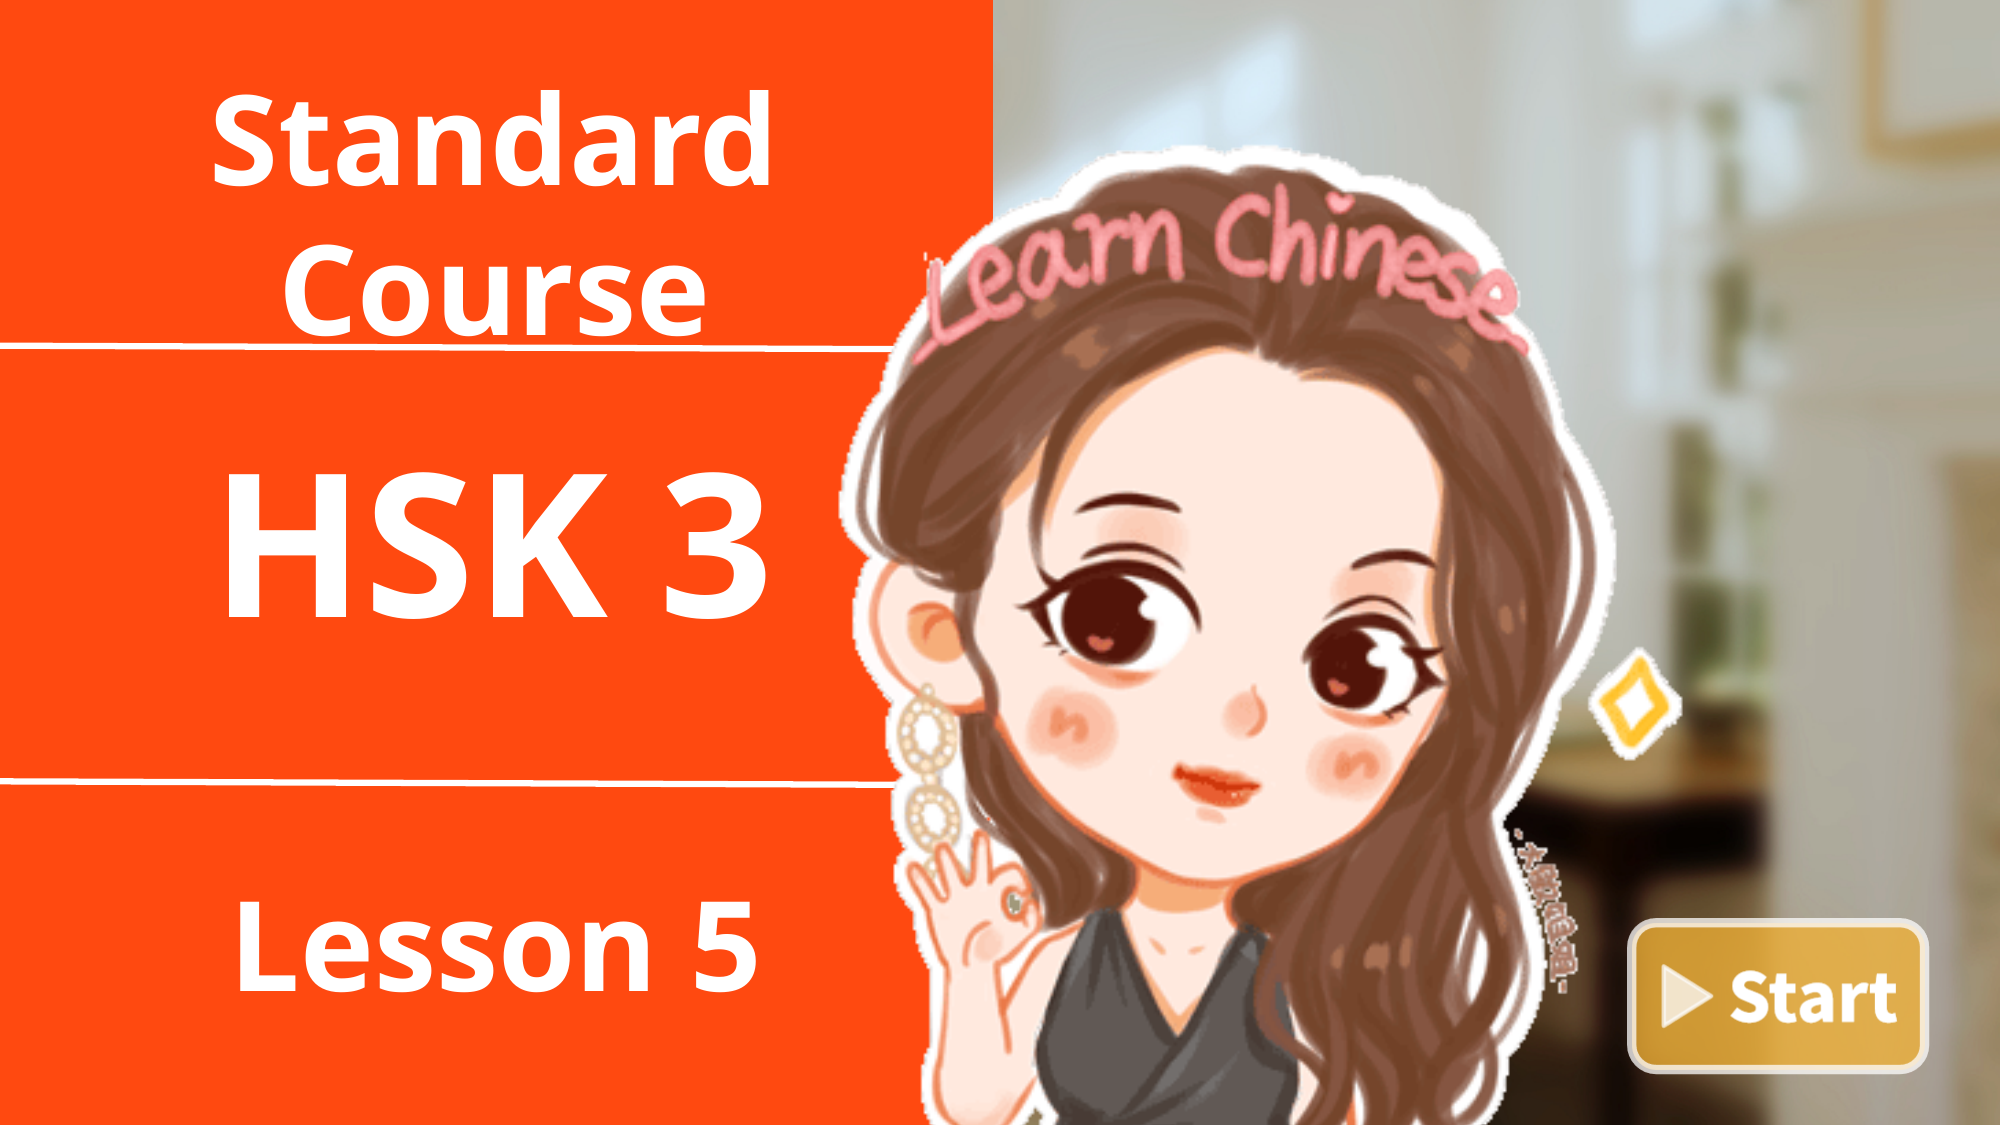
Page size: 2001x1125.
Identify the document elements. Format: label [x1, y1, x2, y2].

text_box [0, 0, 2000, 1125]
